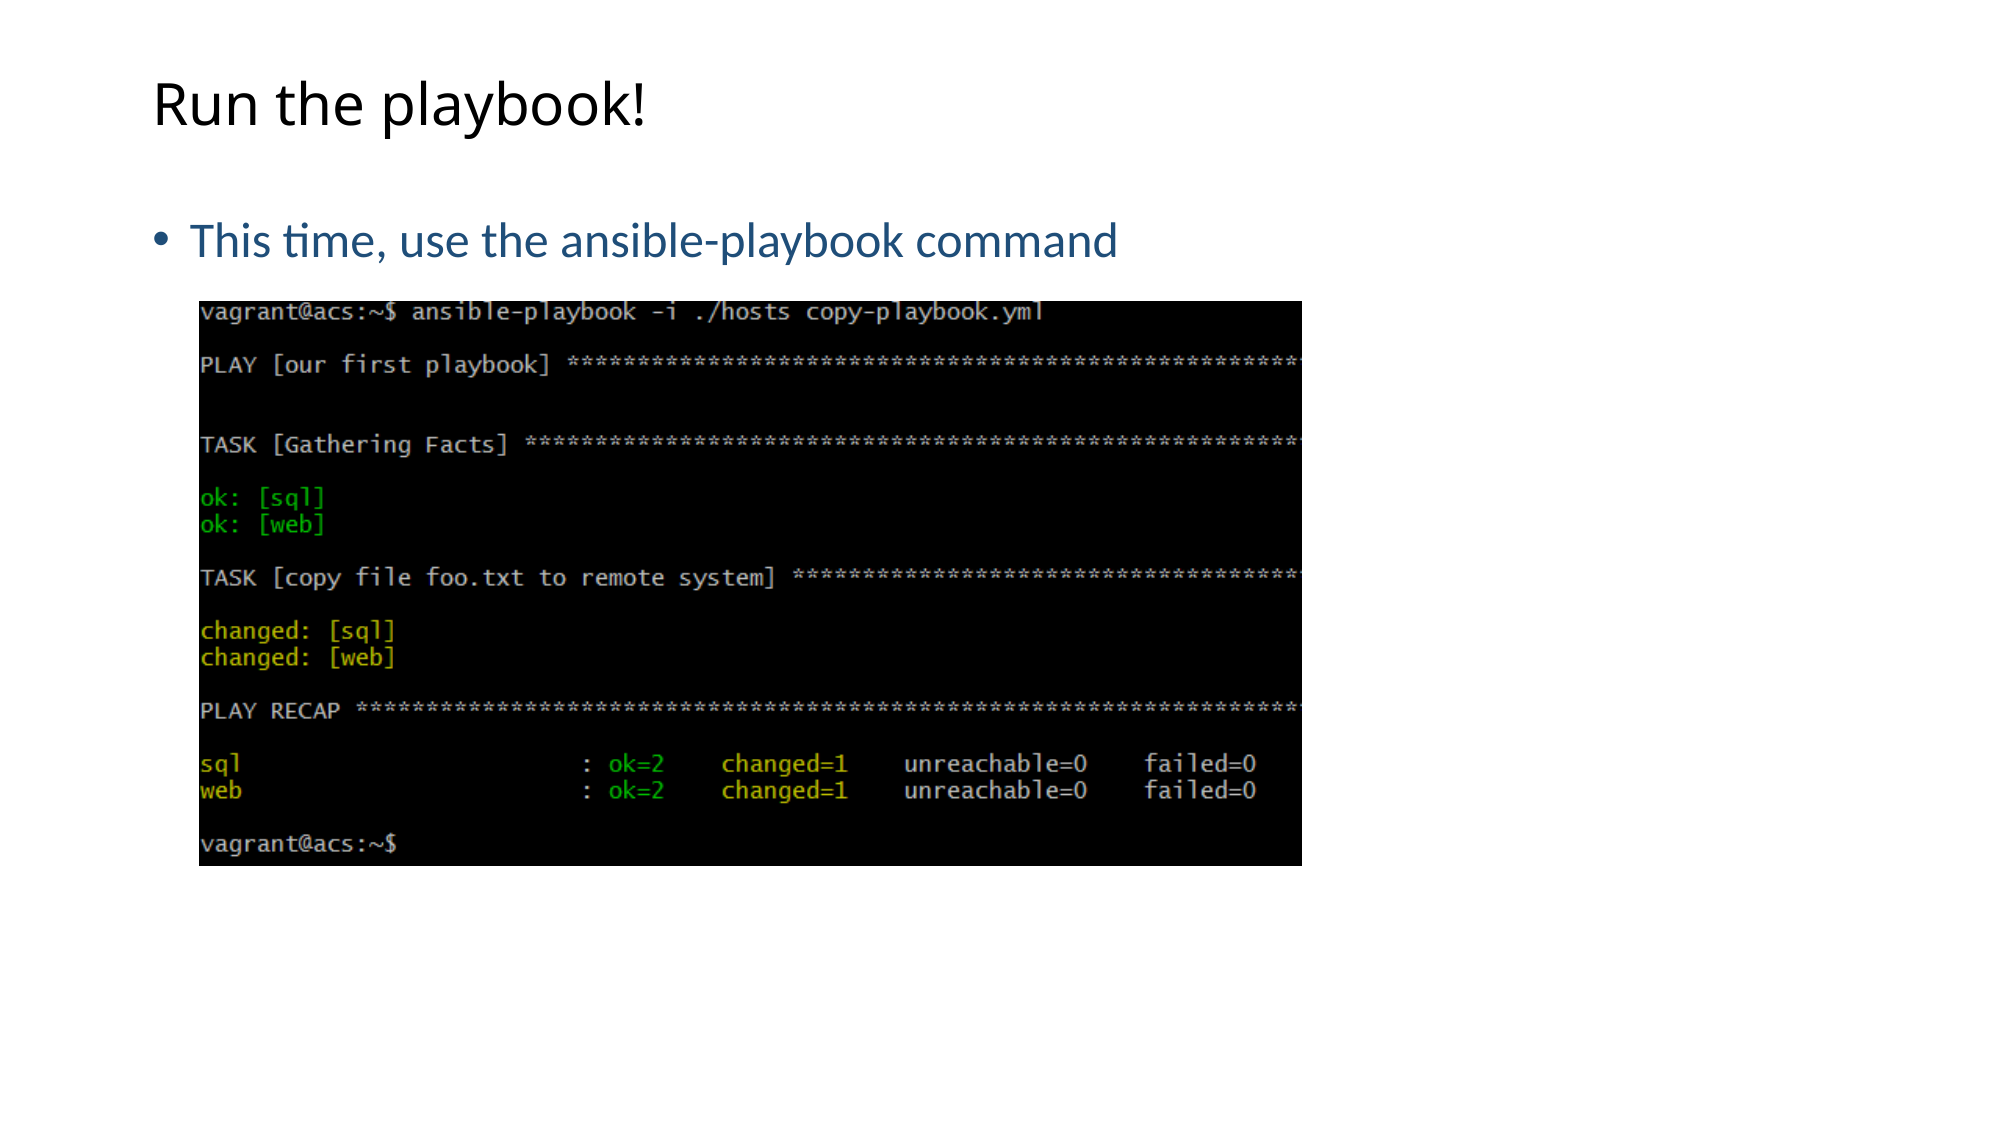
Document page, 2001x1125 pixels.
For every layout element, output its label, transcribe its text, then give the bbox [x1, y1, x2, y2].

title Run the playbook! [137, 59, 1863, 153]
list This time, use the ansible-playbook command [137, 207, 1863, 1014]
picture [199, 301, 1302, 866]
